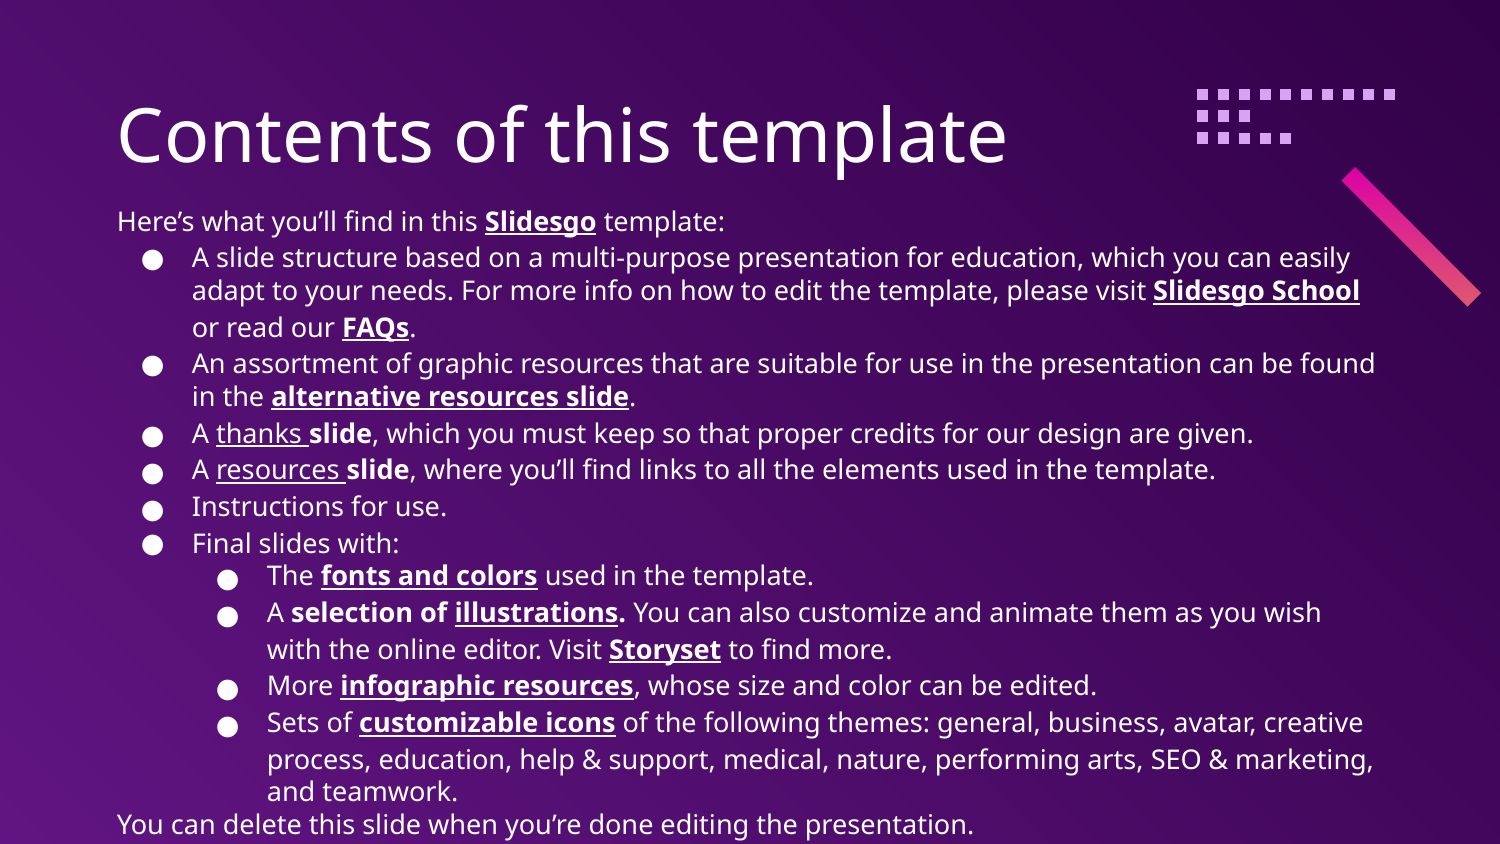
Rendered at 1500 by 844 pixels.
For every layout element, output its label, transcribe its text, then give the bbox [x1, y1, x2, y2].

title Contents of this template [101, 72, 1399, 167]
list Here’s what you’ll find in this Slidesgo template: A slide structure based on a multi-purpose presentation for education, which you can easily adapt to your needs. For more info on how to edit the template, please visit Slidesgo School or read our FAQs. An assortment of graphic resources that are suitable for use in the presentation can be found in the alternative resources slide. A thanks slide, which you must keep so that proper credits for our design are given. A resources slide, where you’ll find links to all the elements used in the template. Instructions for use. Final slides with: The fonts and colors used in the template. A selection of illustrations. You can also customize and animate them as you wish with the online editor. Visit Storyset to find more. More infographic resources, whose size and color can be edited. Sets of customizable icons of the following themes: general, business, avatar, creative process, education, help & support, medical, nature, performing arts, SEO & marketing, and teamwork. You can delete this slide when you’re done editing the presentation. [101, 189, 1399, 750]
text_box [1197, 88, 1396, 144]
